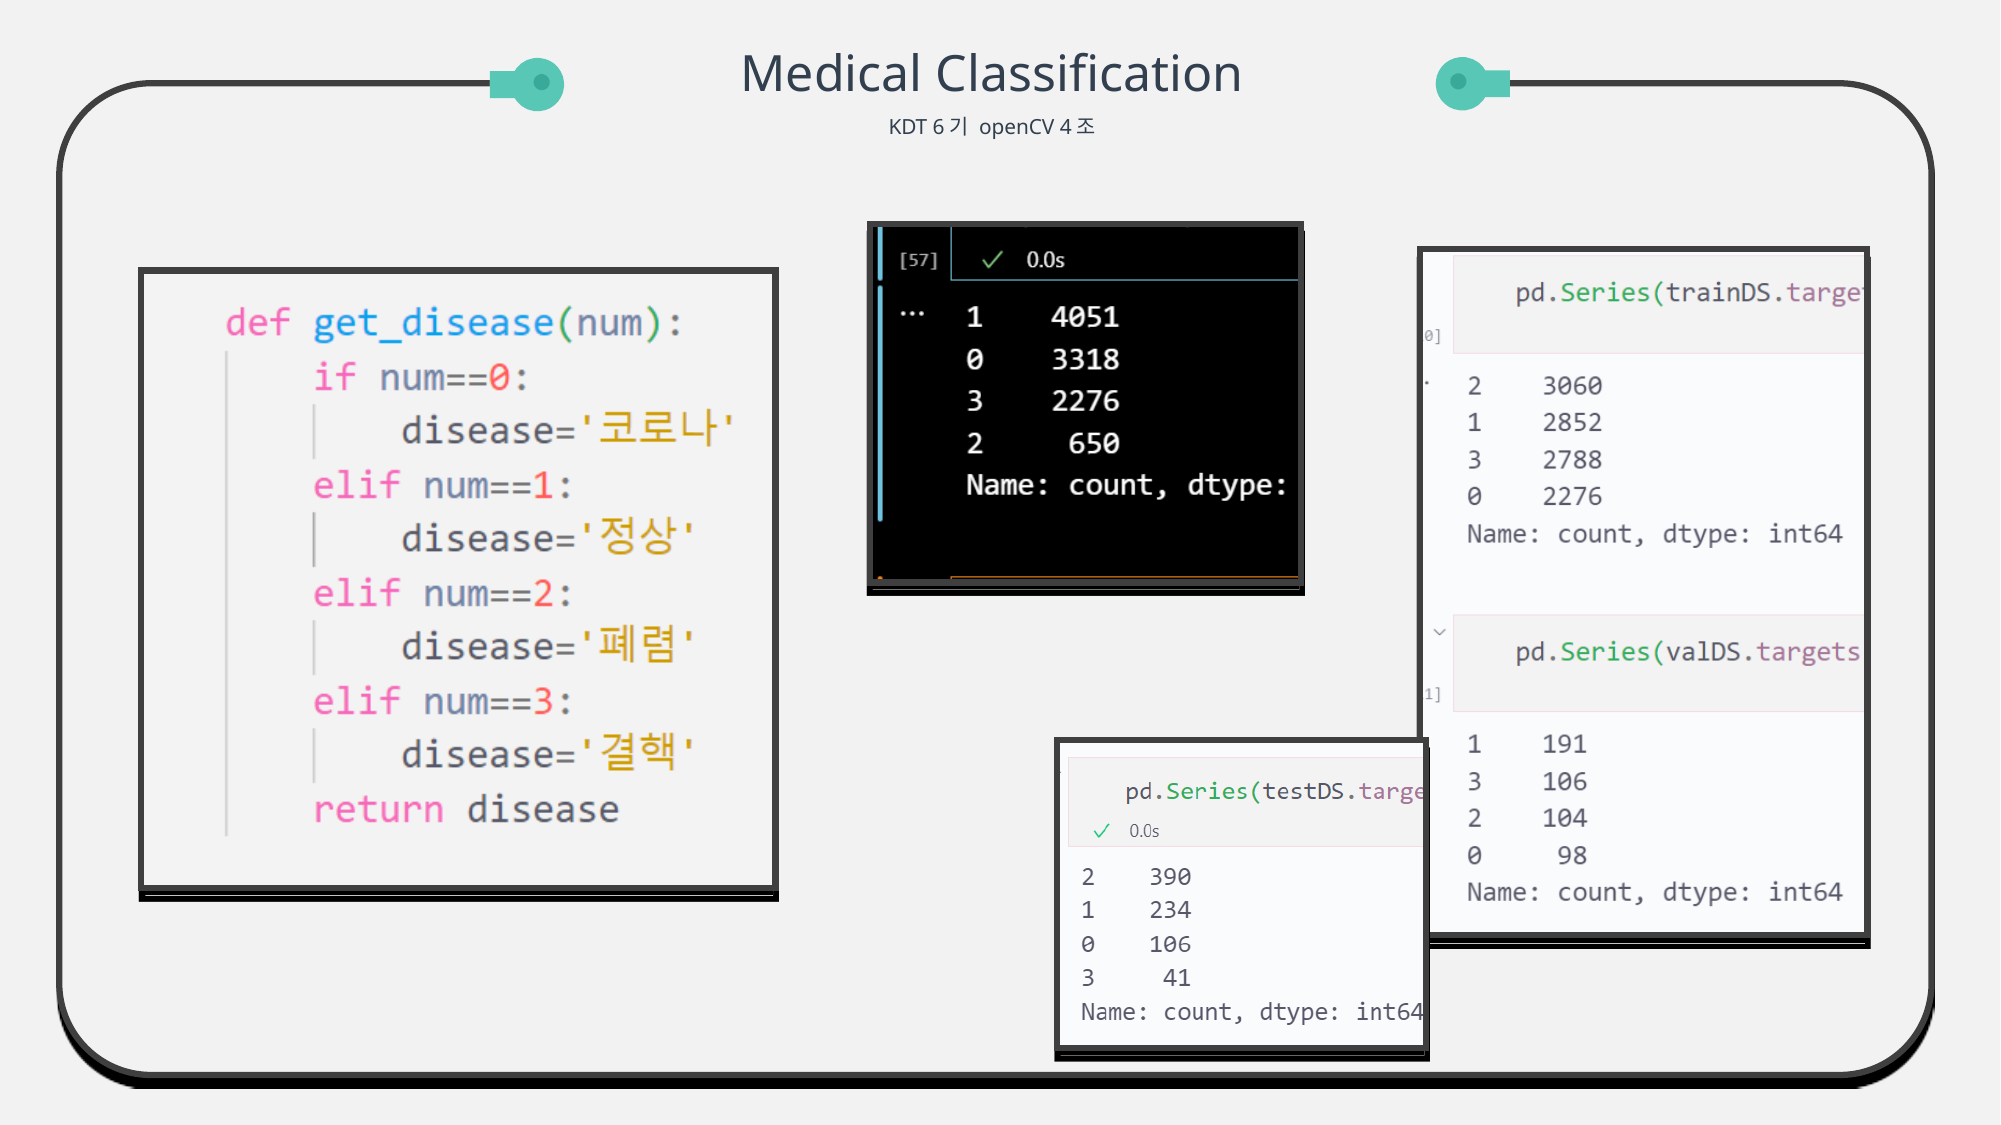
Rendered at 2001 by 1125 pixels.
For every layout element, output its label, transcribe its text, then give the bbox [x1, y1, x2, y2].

picture [144, 273, 773, 885]
text_box Medical Classification KDT 6기 openCV 4조 [489, 3, 1495, 163]
picture [1059, 251, 1865, 1045]
picture [872, 226, 1299, 580]
text_box [59, 83, 1932, 1075]
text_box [1435, 56, 1511, 111]
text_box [489, 57, 565, 112]
